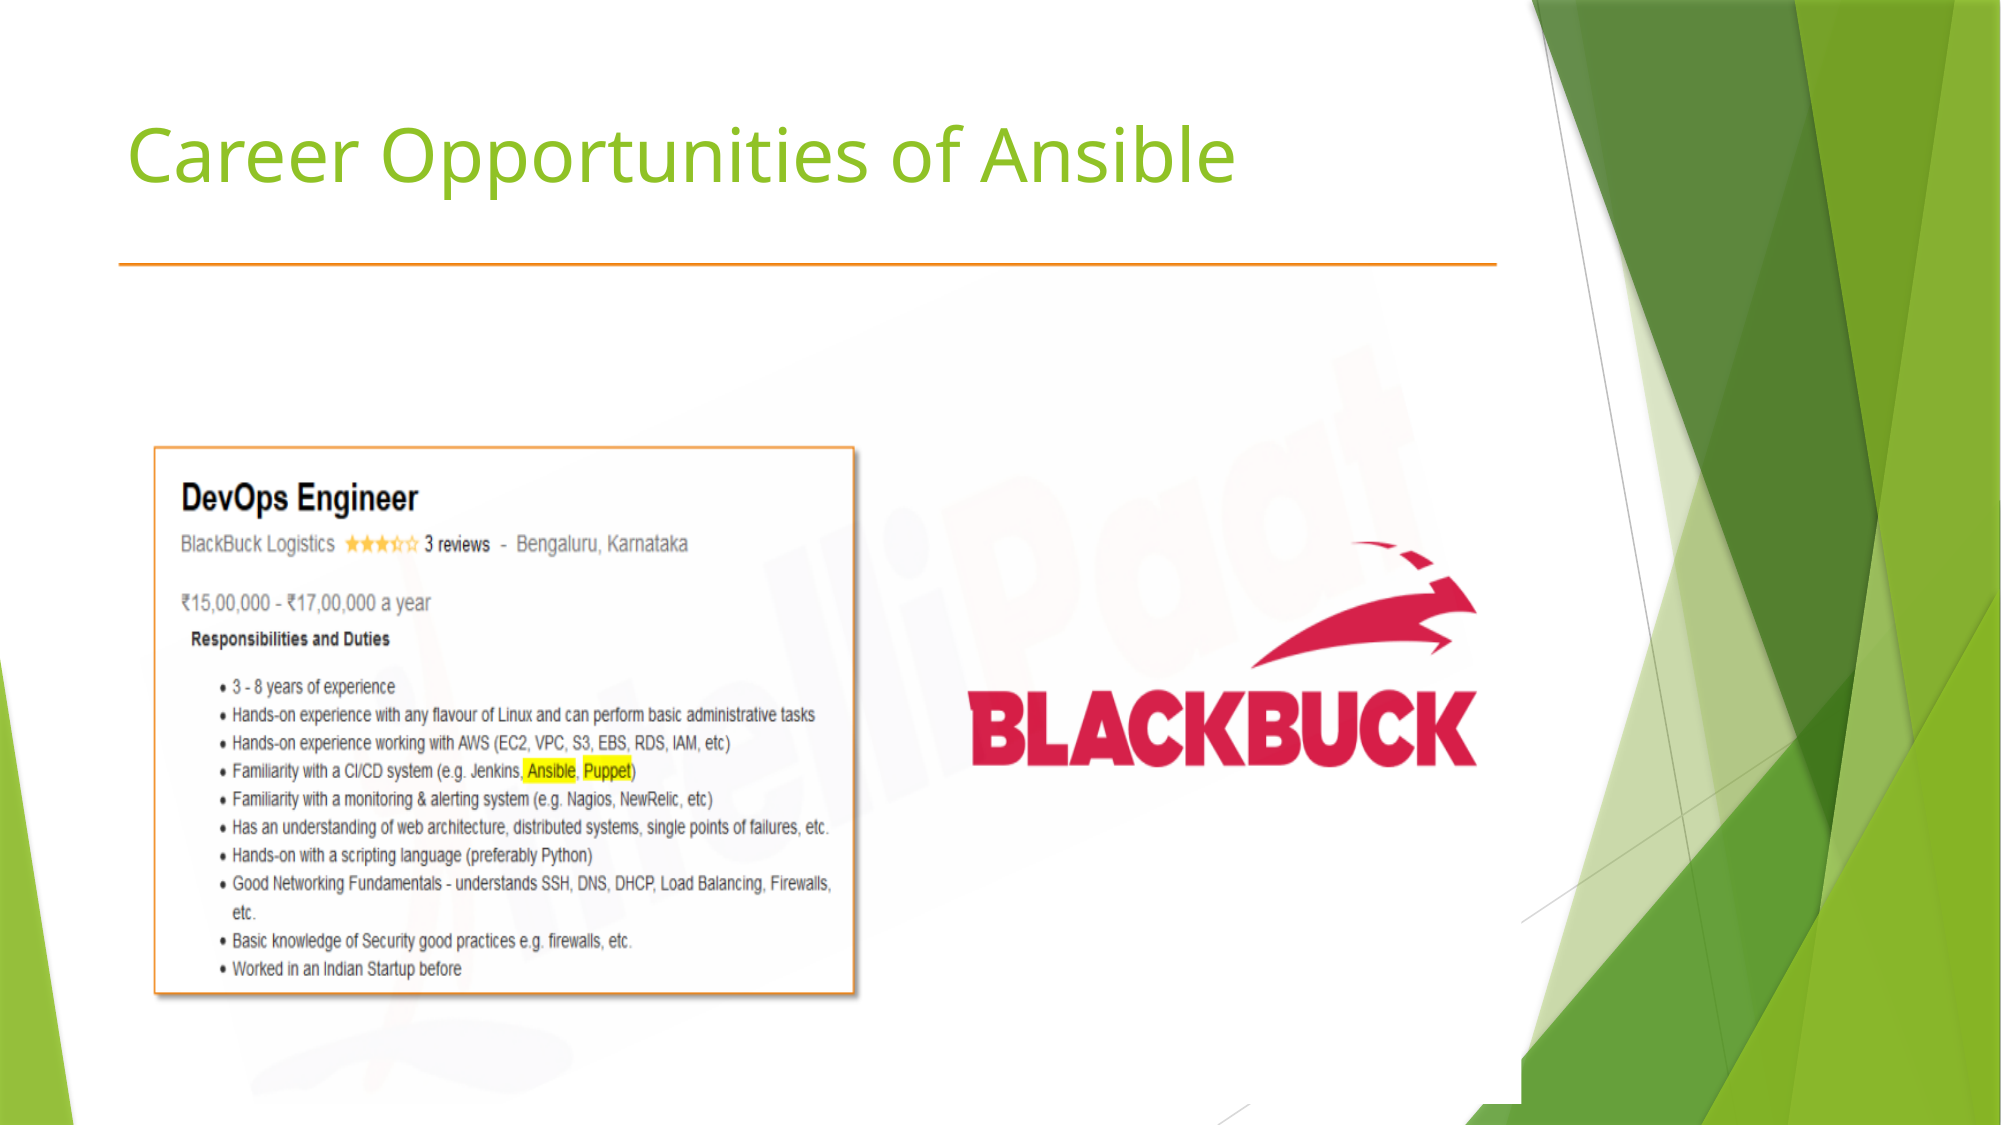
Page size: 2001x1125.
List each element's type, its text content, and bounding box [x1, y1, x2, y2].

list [110, 262, 1522, 1104]
title Career Opportunities of Ansible [111, 99, 1522, 262]
